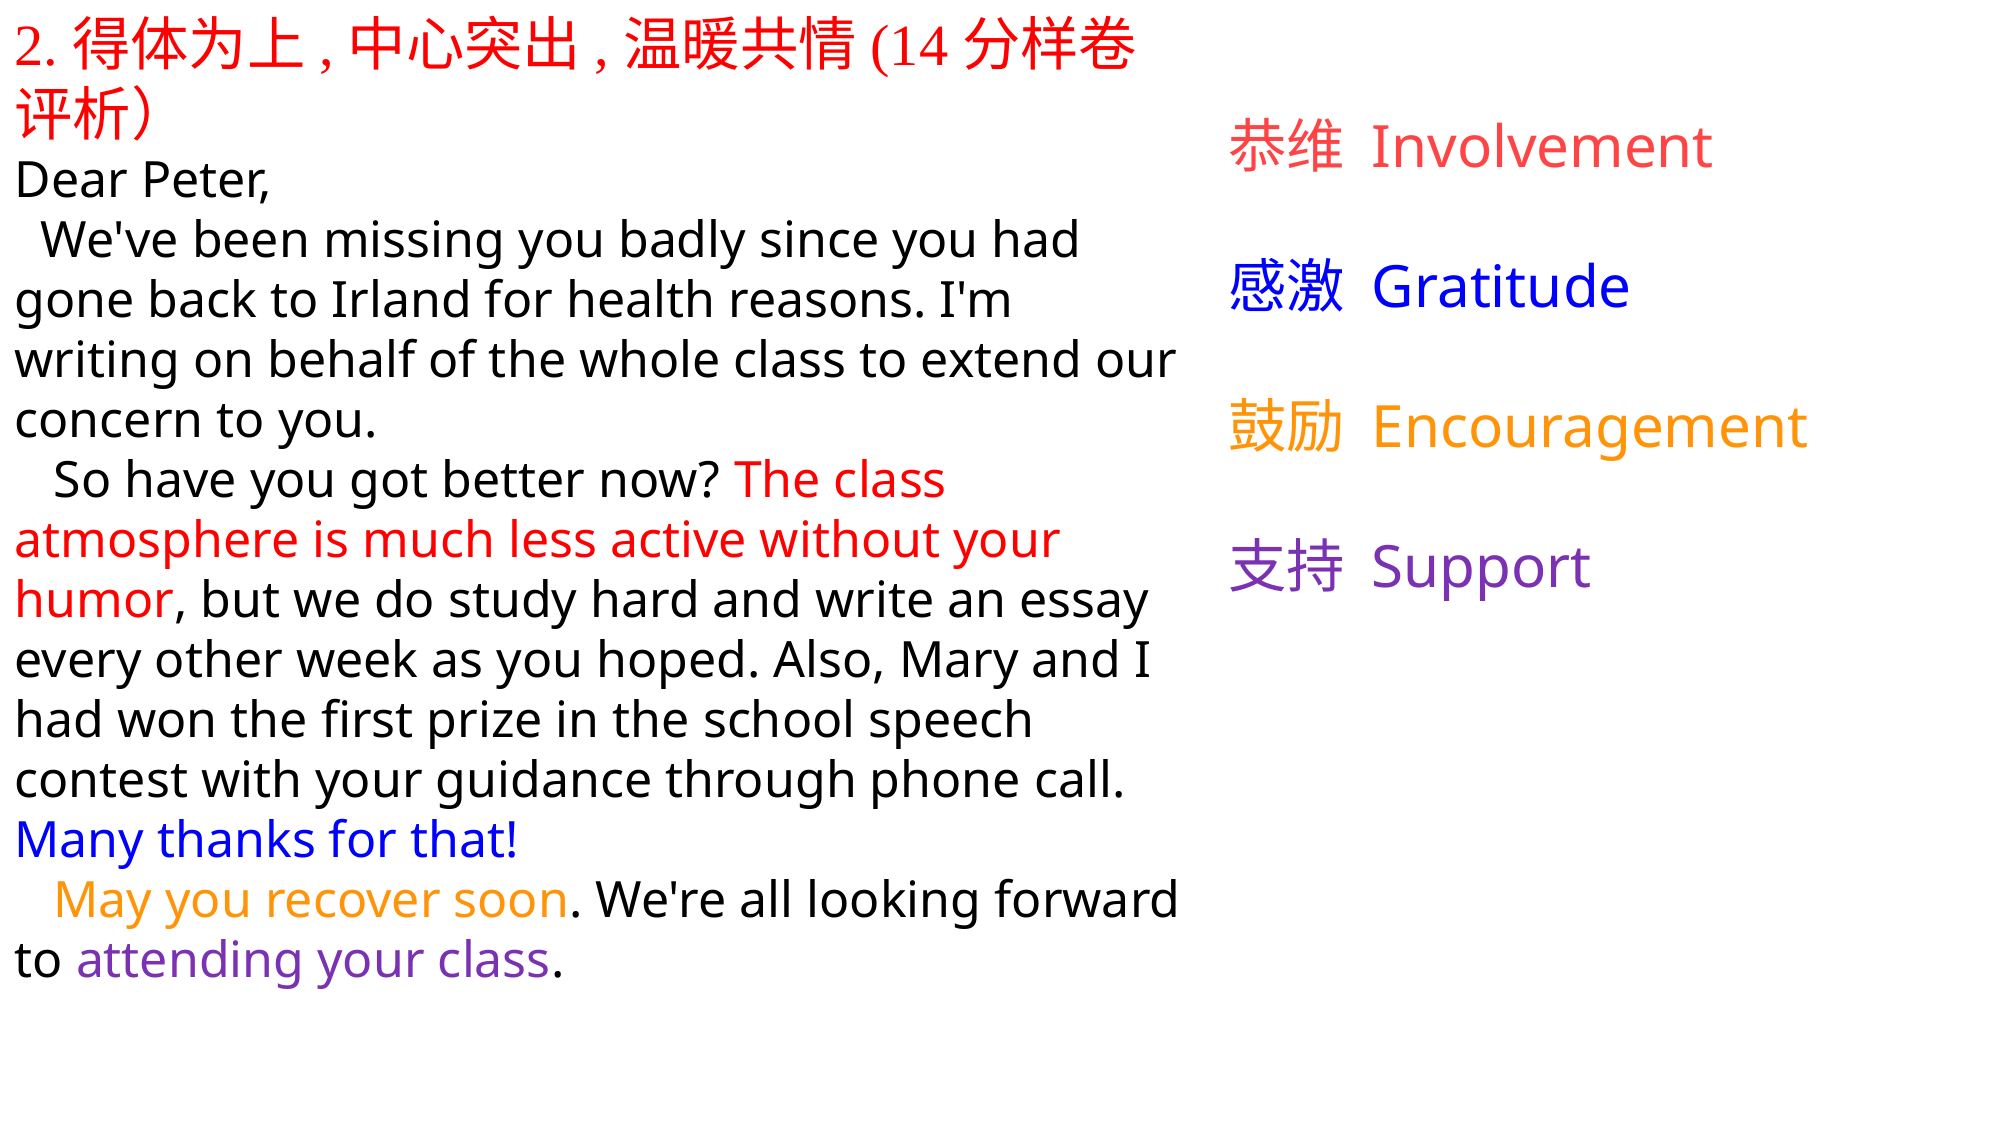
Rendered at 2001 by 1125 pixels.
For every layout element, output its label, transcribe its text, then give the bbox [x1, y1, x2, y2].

text_box 2.得体为上,中心突出,温暖共情(14分样卷评析） Dear Peter, We've been missing you badly since you had gone back to Irland for health reasons. I'm writing on behalf of the whole class to extend our concern to you. So have you got better now? The class atmosphere is much less active without your humor, but we do study hard and write an essay every other week as you hoped. Also, Mary and I had won the first prize in the school speech contest with your guidance through phone call. Many thanks for that! May you recover soon. We're all looking forward to attending your class. Yours， Li Hua [0, 0, 1203, 1125]
text_box 恭维 Involvement 感激 Gratitude 鼓励 Encouragement 支持 Support [1213, 102, 2000, 607]
